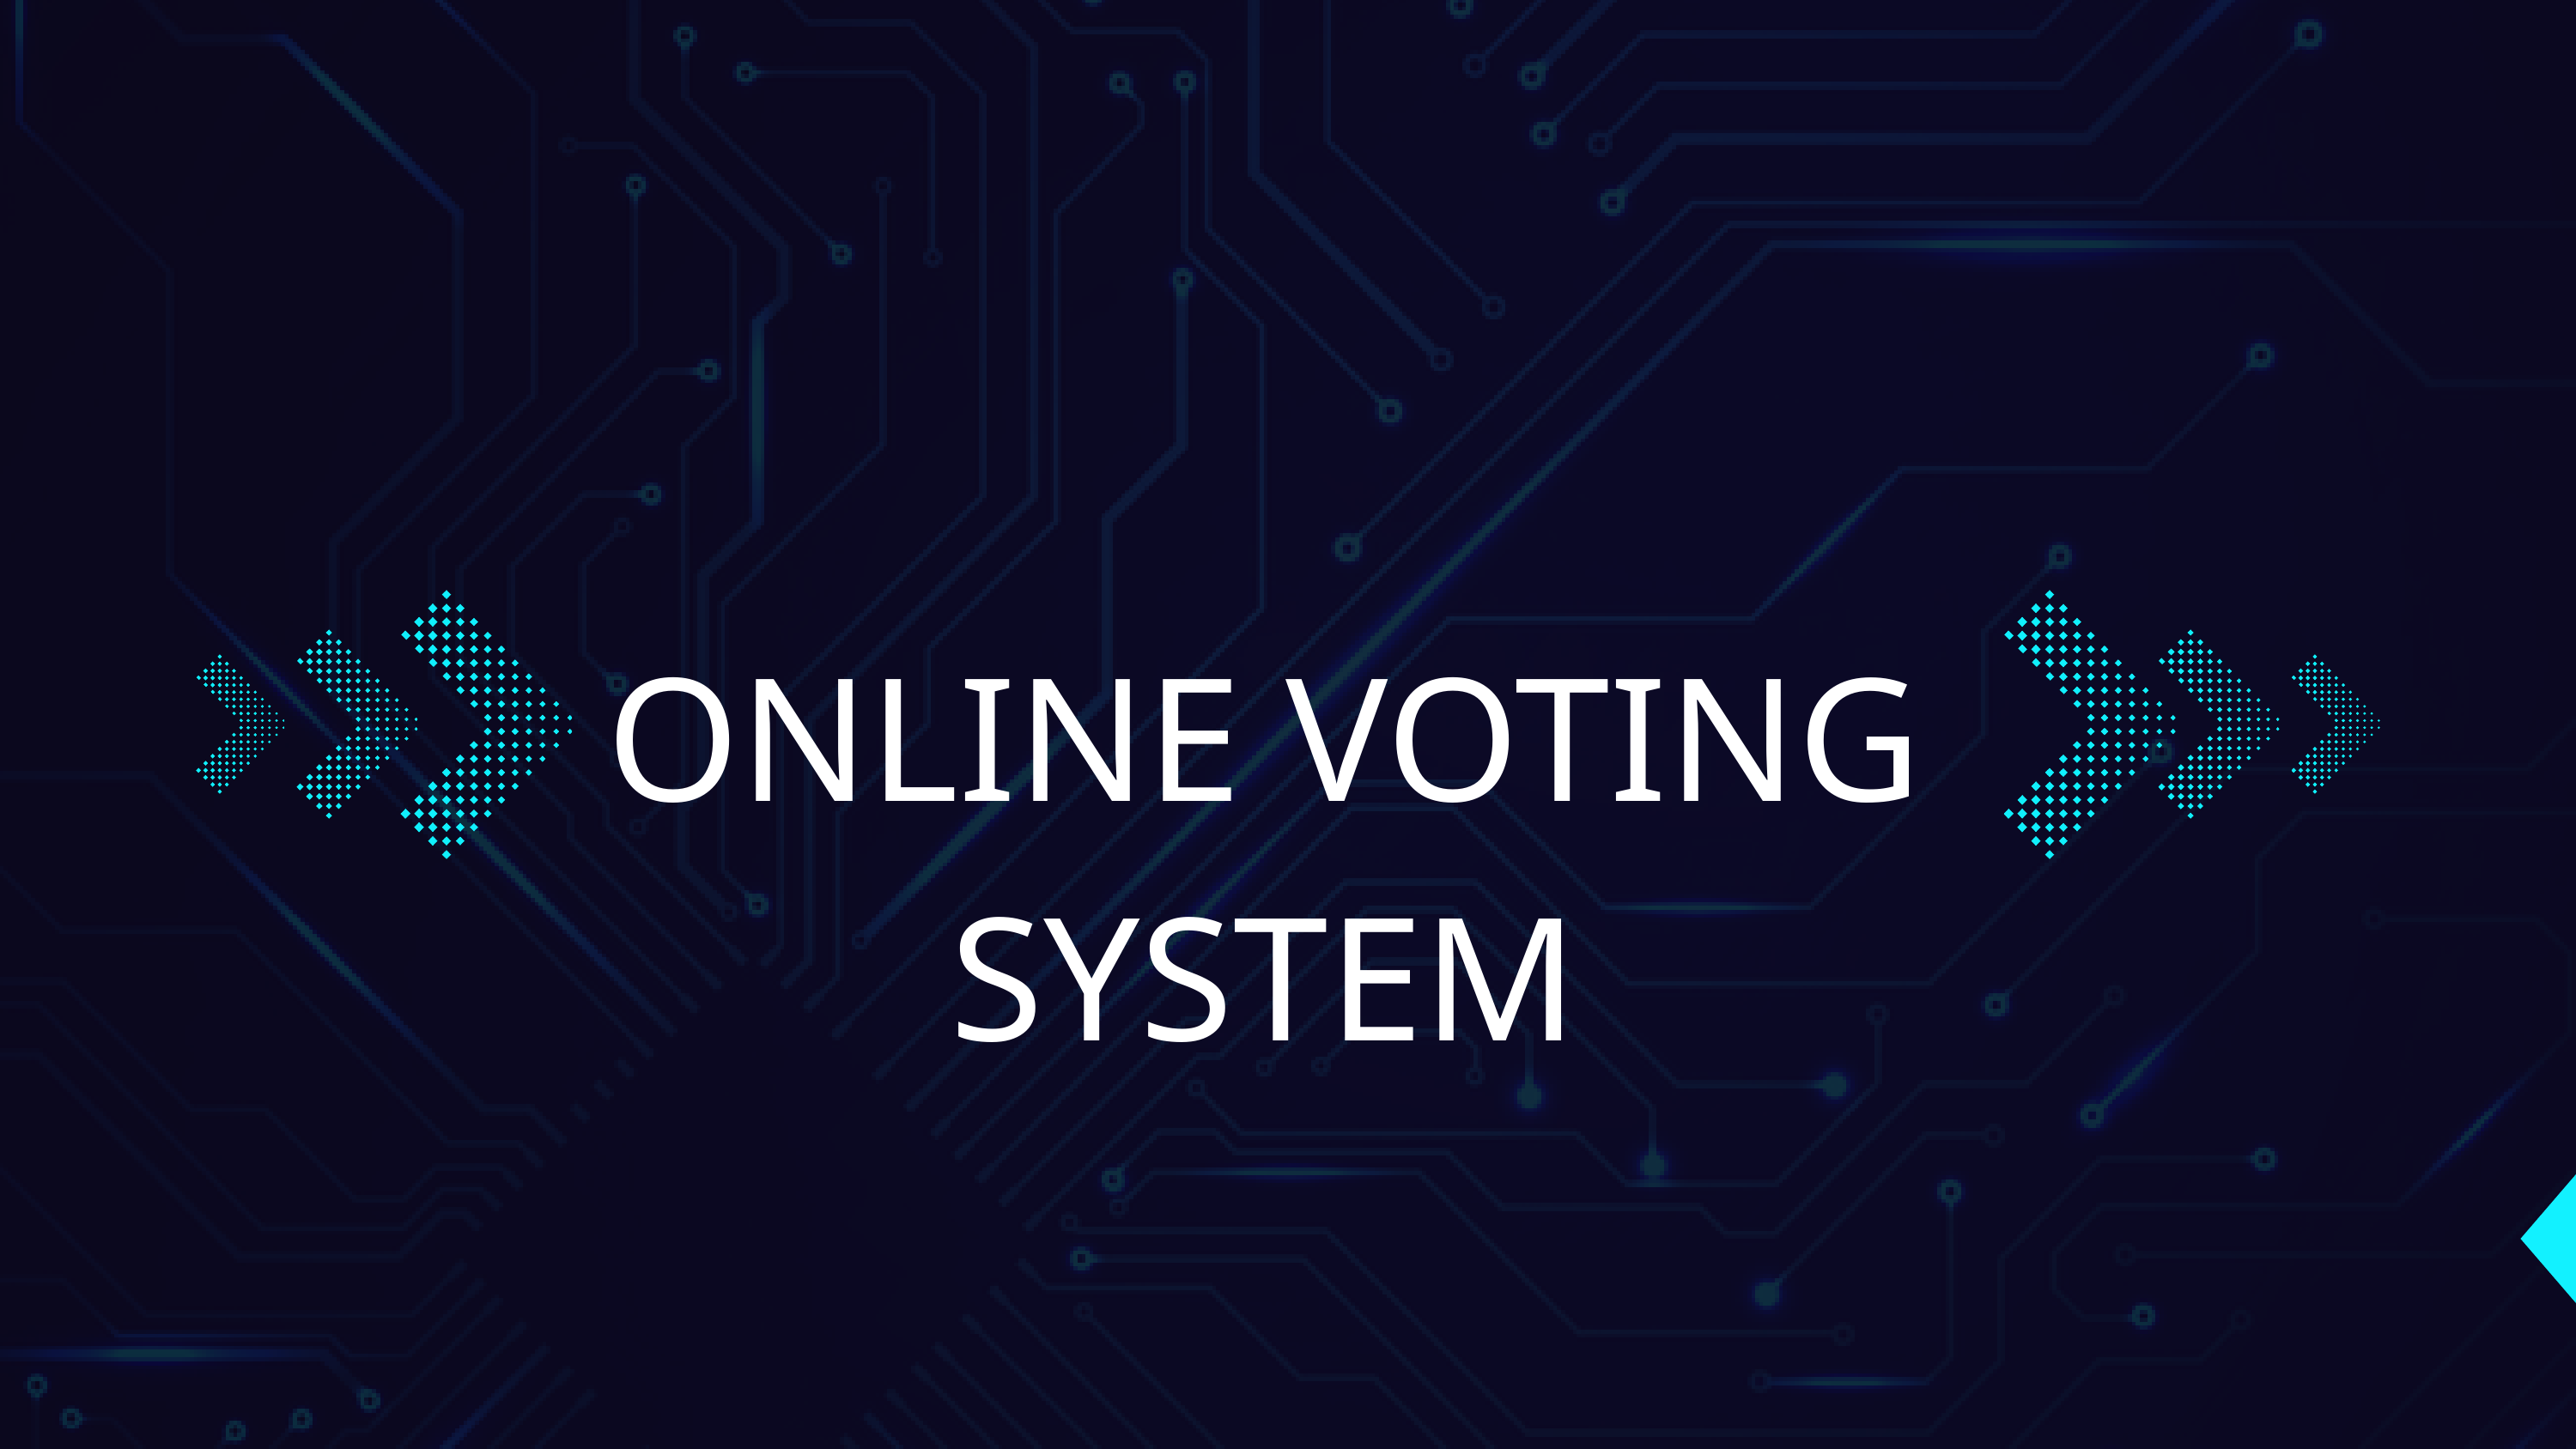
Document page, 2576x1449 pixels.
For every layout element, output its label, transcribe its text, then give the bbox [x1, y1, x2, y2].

text_box ONLINE VOTING SYSTEM [584, 596, 1944, 1075]
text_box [2483, 1210, 2576, 1267]
text_box [400, 590, 573, 859]
text_box [2158, 629, 2280, 820]
text_box [2291, 654, 2380, 794]
text_box [0, 0, 2576, 1449]
text_box [196, 654, 285, 794]
text_box [2003, 590, 2176, 859]
text_box [296, 629, 418, 819]
